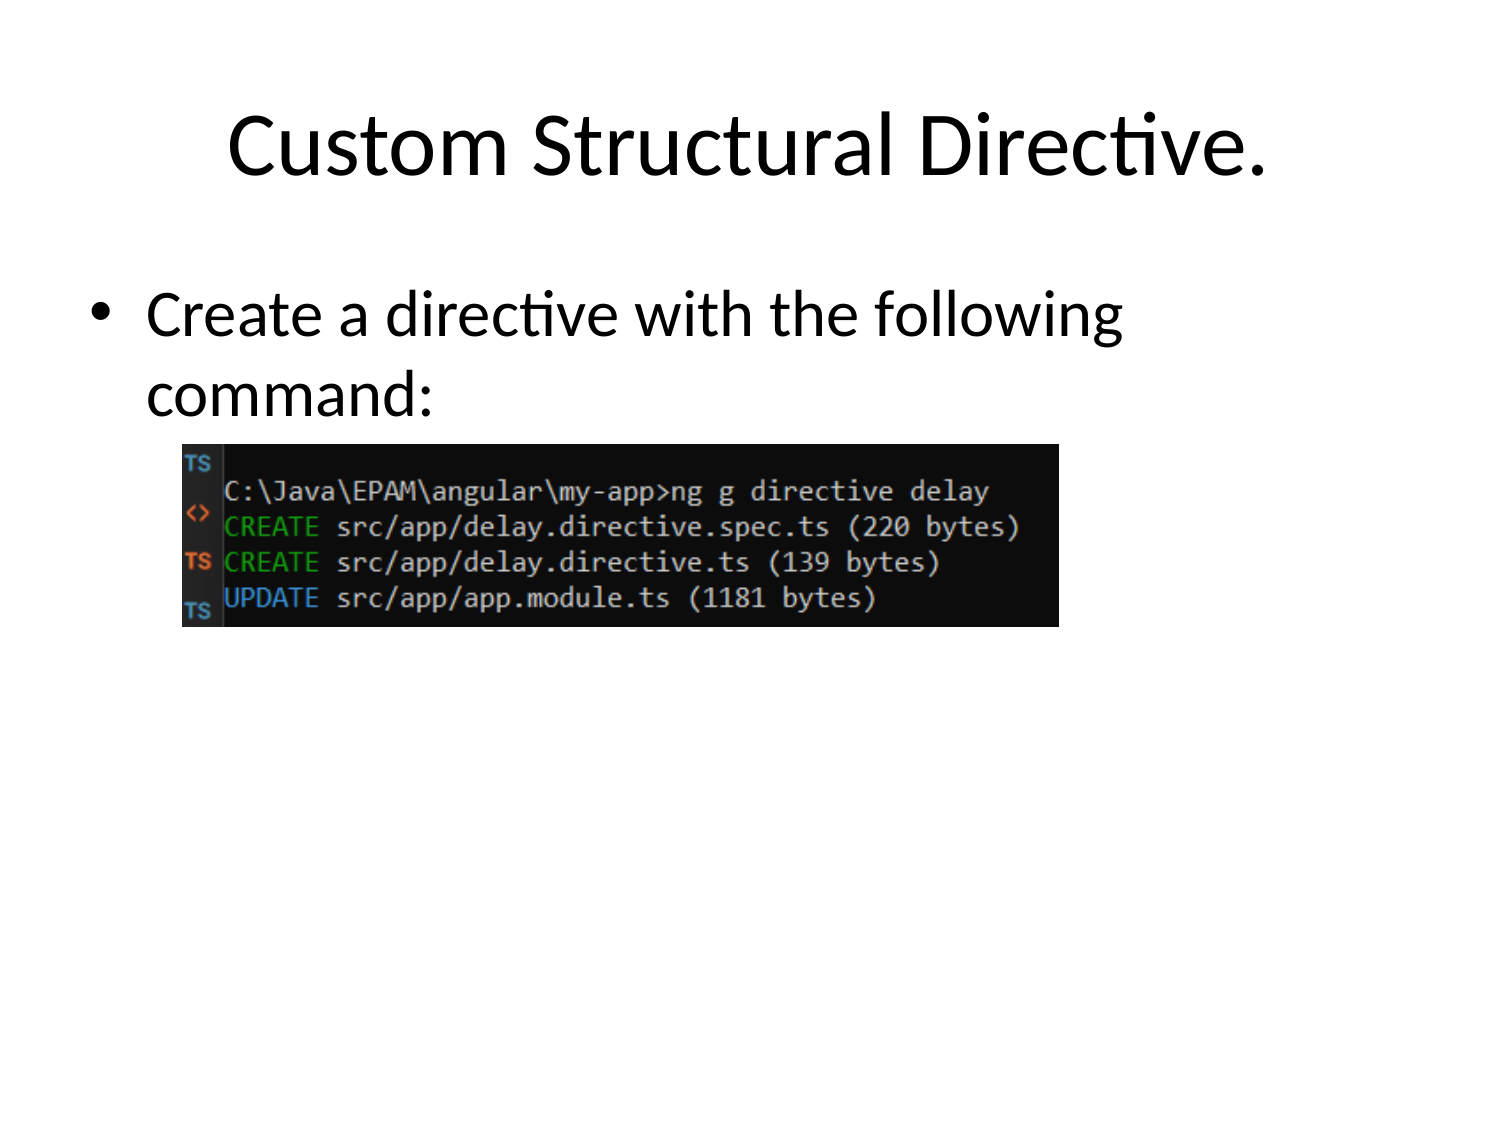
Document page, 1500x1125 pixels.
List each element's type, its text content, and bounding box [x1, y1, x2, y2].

title Custom Structural Directive. [75, 45, 1425, 232]
picture [181, 444, 1059, 627]
list Create a directive with the following command: [75, 262, 1425, 1005]
